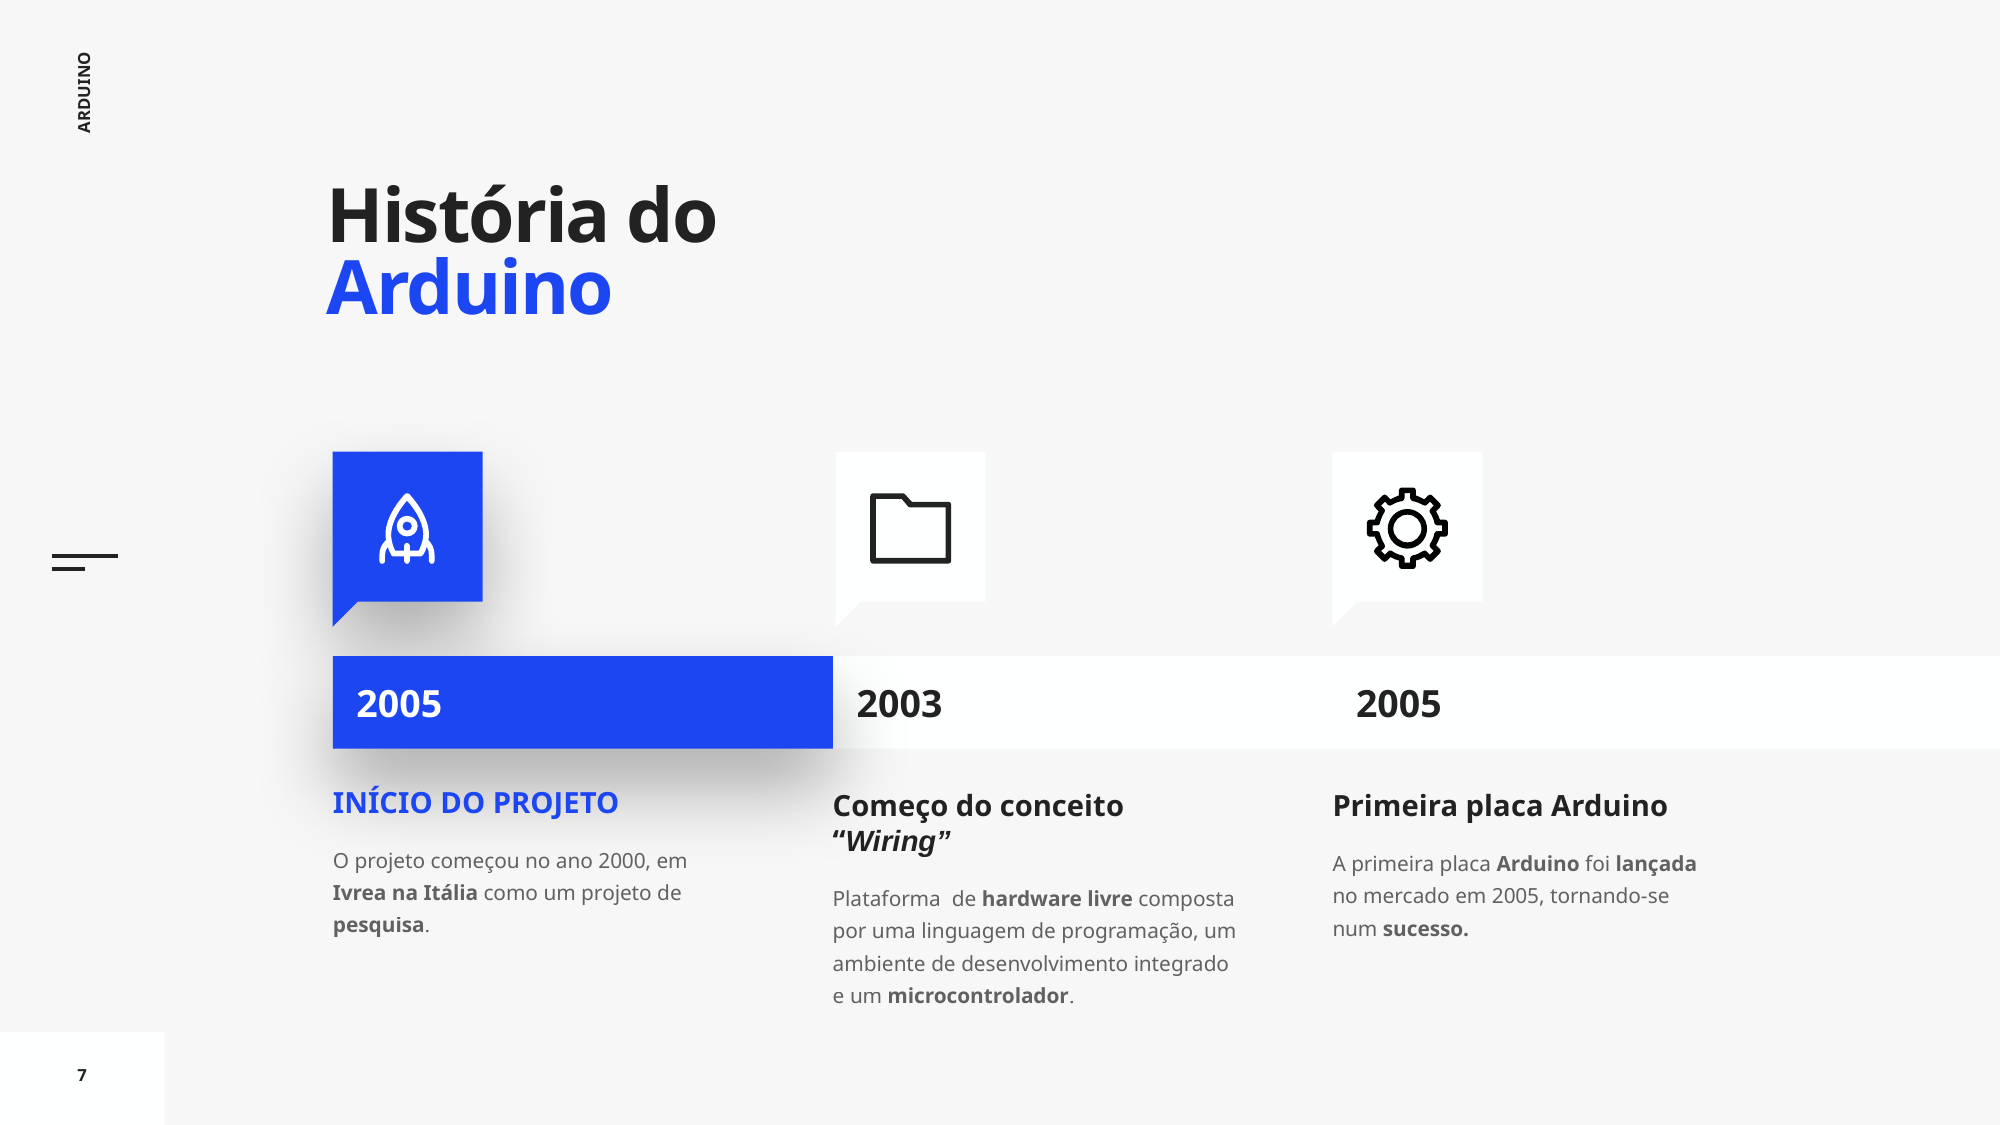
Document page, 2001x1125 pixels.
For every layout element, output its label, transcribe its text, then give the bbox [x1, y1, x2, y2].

text_box 2003 [834, 655, 1334, 750]
text_box Começo do conceito “Wiring” Plataforma de hardware livre composta por uma linguagem de programação, um ambiente de desenvolvimento integrado e um microcontrolador. [832, 781, 1274, 1014]
text_box [1366, 487, 1448, 569]
text_box [870, 493, 952, 564]
text_box [834, 450, 987, 630]
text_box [379, 493, 435, 564]
title História do Arduino [326, 153, 1828, 359]
text_box Primeira placa Arduino A primeira placa Arduino foi lançada no mercado em 2005, tornando-se num sucesso. [1332, 781, 1740, 947]
text_box INÍCIO DO PROJETO O projeto começou no ano 2000, em Ivrea na Itália como um projeto de pesquisa. [332, 778, 740, 943]
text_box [26, 0, 144, 268]
text_box 2005 [332, 655, 834, 750]
text_box [1331, 450, 1484, 630]
text_box [331, 450, 484, 630]
text_box 2005 [1334, 655, 2000, 750]
